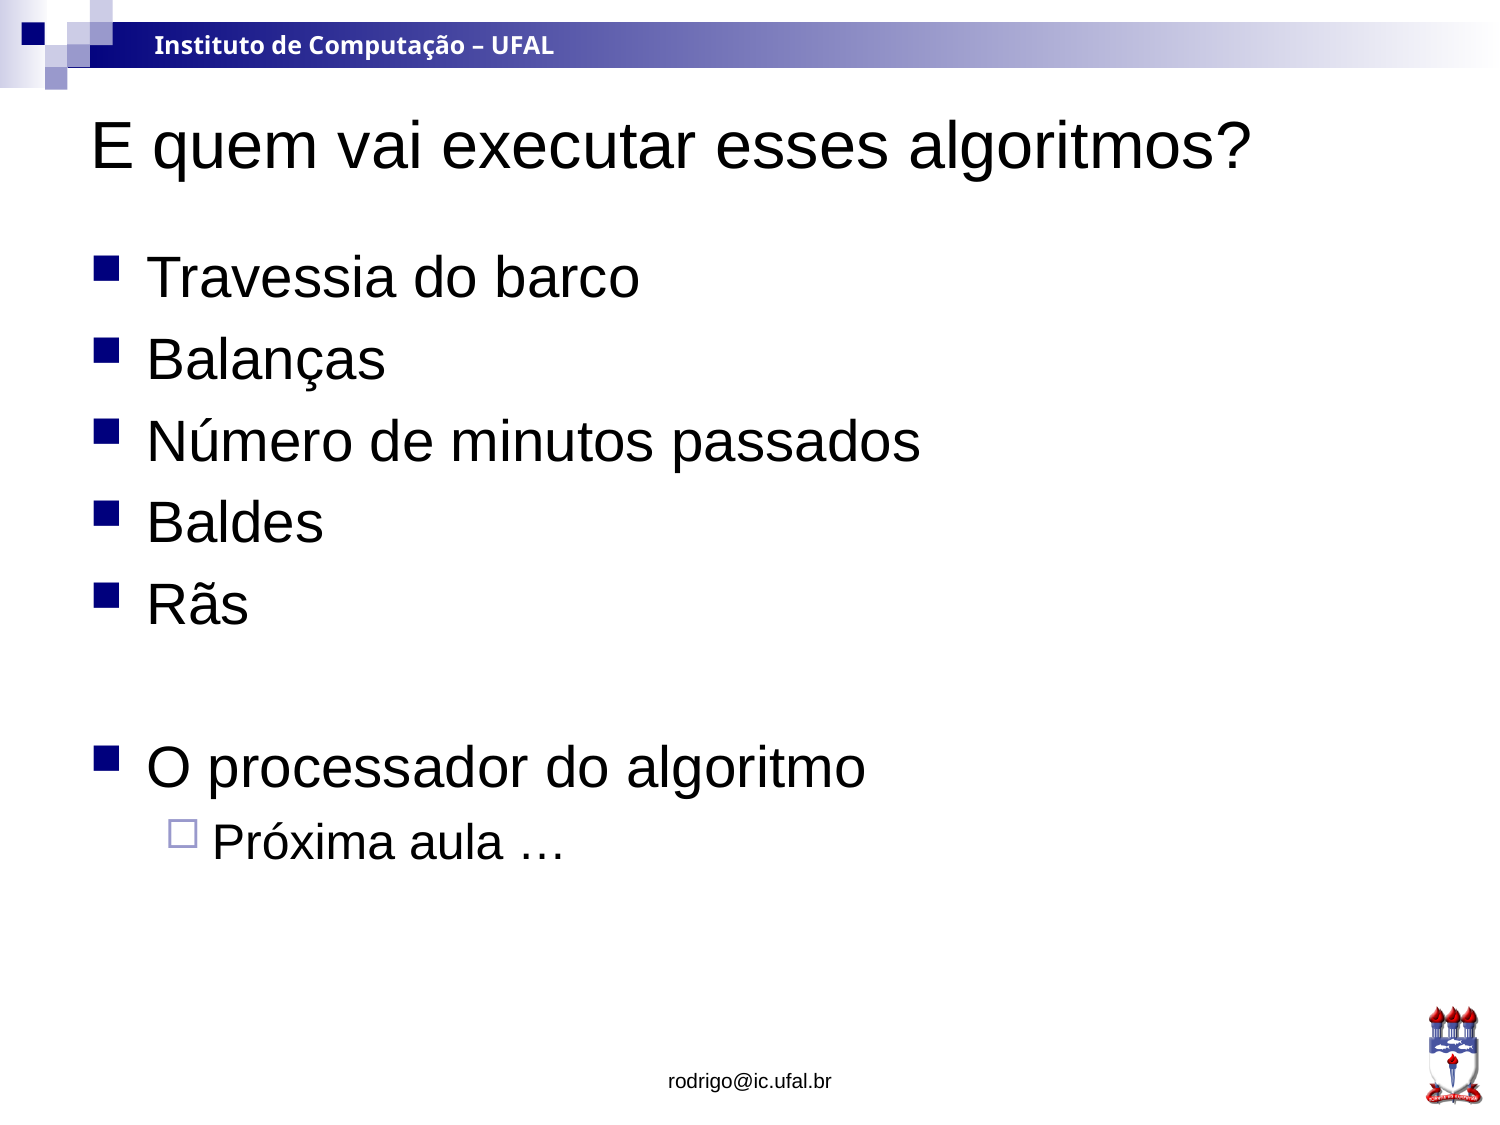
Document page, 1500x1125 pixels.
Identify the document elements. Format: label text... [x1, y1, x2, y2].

footer rodrigo@ic.ufal.br [512, 1024, 988, 1101]
list Travessia do barco Balanças Número de minutos passados Baldes Rãs O processador do algoritmo Próxima aula … [74, 231, 1426, 1012]
title E quem vai executar esses algoritmos? [74, 74, 1426, 209]
picture [1423, 1004, 1483, 1106]
